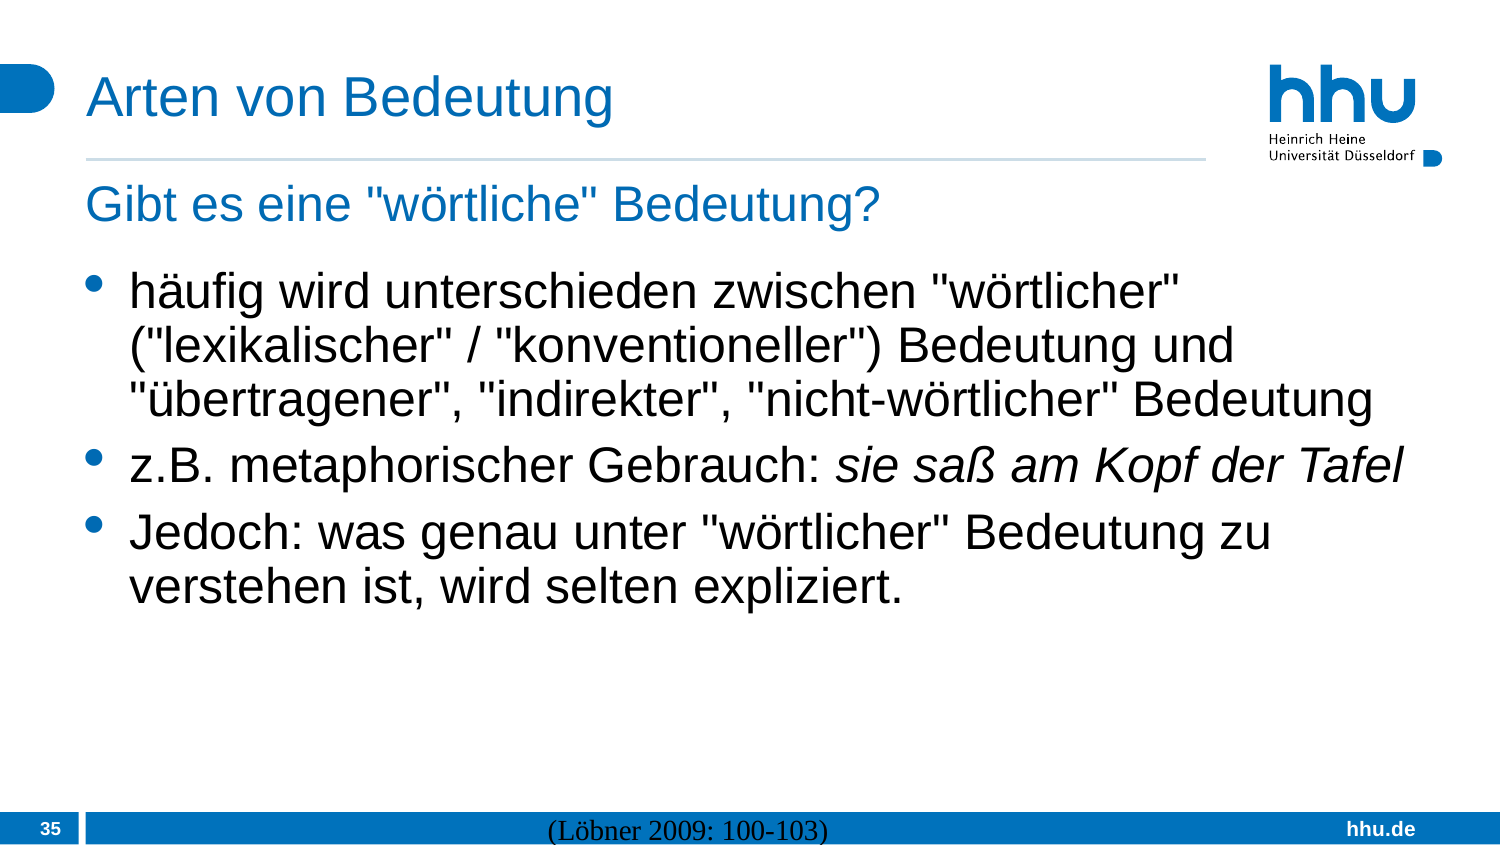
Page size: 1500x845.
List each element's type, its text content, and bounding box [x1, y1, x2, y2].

title Arten von Bedeutung [86, 54, 1207, 129]
list häufig wird unterschieden zwischen "wörtlicher" ("lexikalischer" / "konventioneller") Bedeutung und "übertragener", "indirekter", "nicht-wörtlicher" Bedeutung z.B. metaphorischer Gebrauch: sie saß am Kopf der Tafel Jedoch: was genau unter "wörtlicher" Bedeutung zu verstehen ist, wird selten expliziert. [85, 253, 1415, 797]
list Gibt es eine "wörtliche" Bedeutung? [85, 178, 1415, 232]
slide_number 35 [5, 816, 62, 841]
footer (Löbner 2009: 100-103) [103, 816, 1273, 841]
